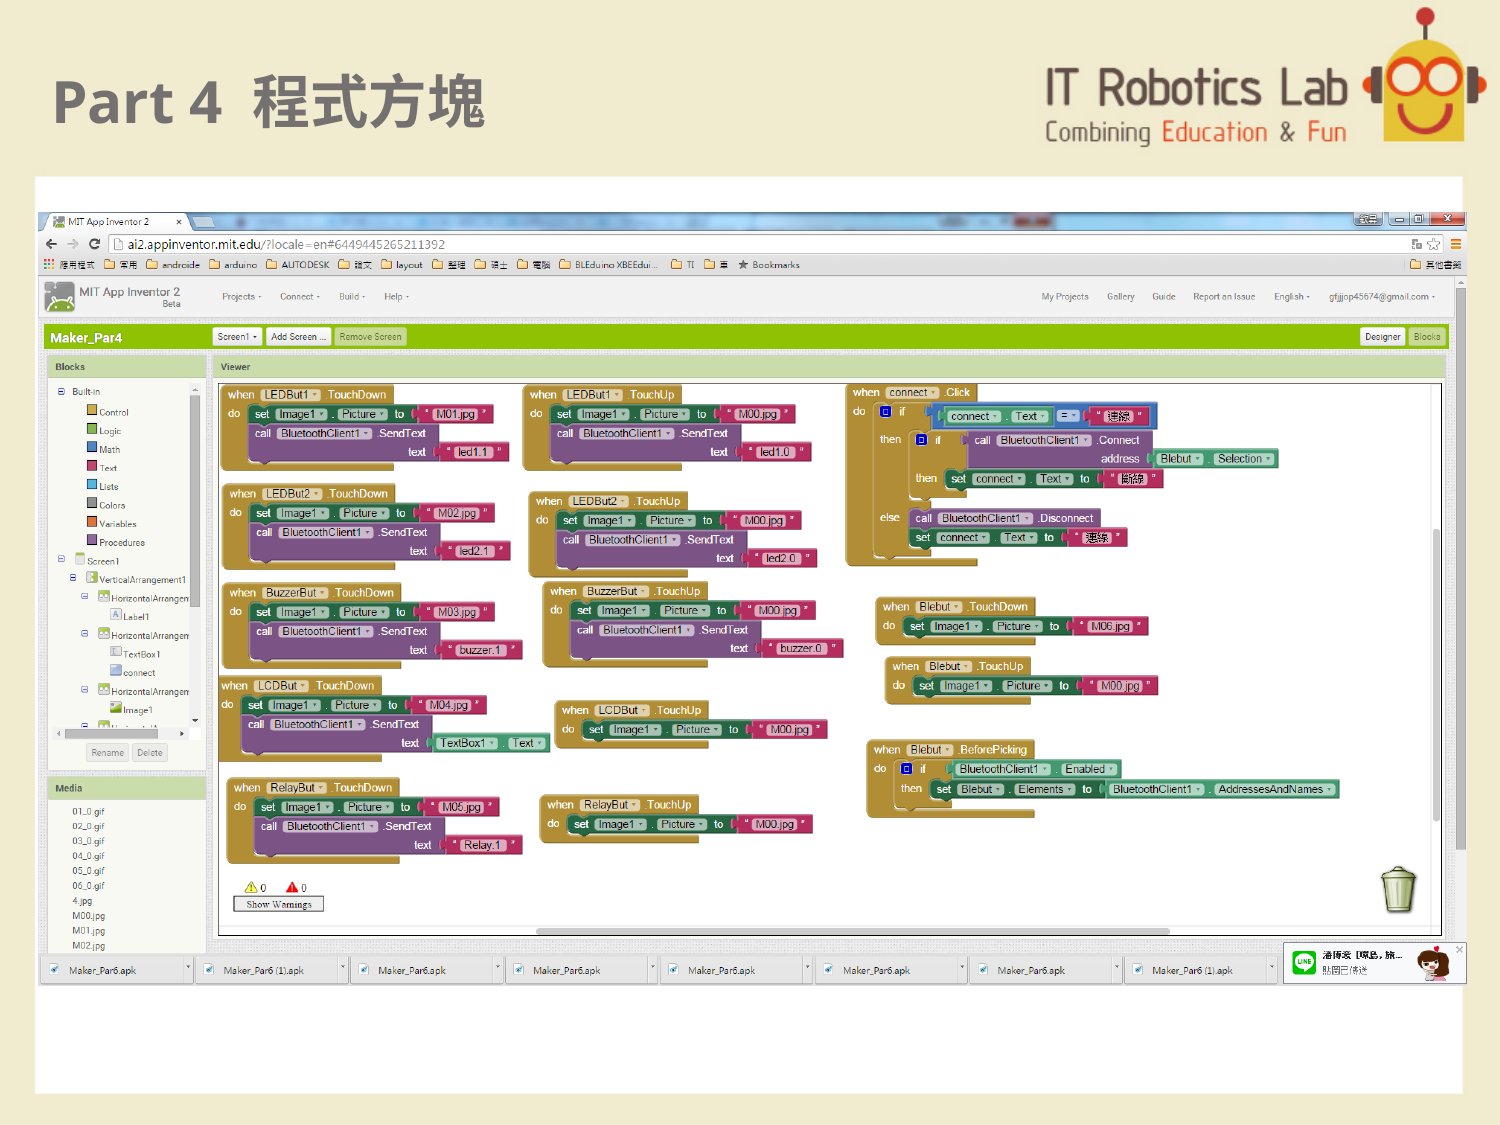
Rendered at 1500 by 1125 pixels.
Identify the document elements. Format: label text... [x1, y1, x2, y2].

title Part 4 程式方塊 [36, 54, 896, 156]
picture [0, 0, 1500, 1125]
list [37, 212, 1467, 986]
